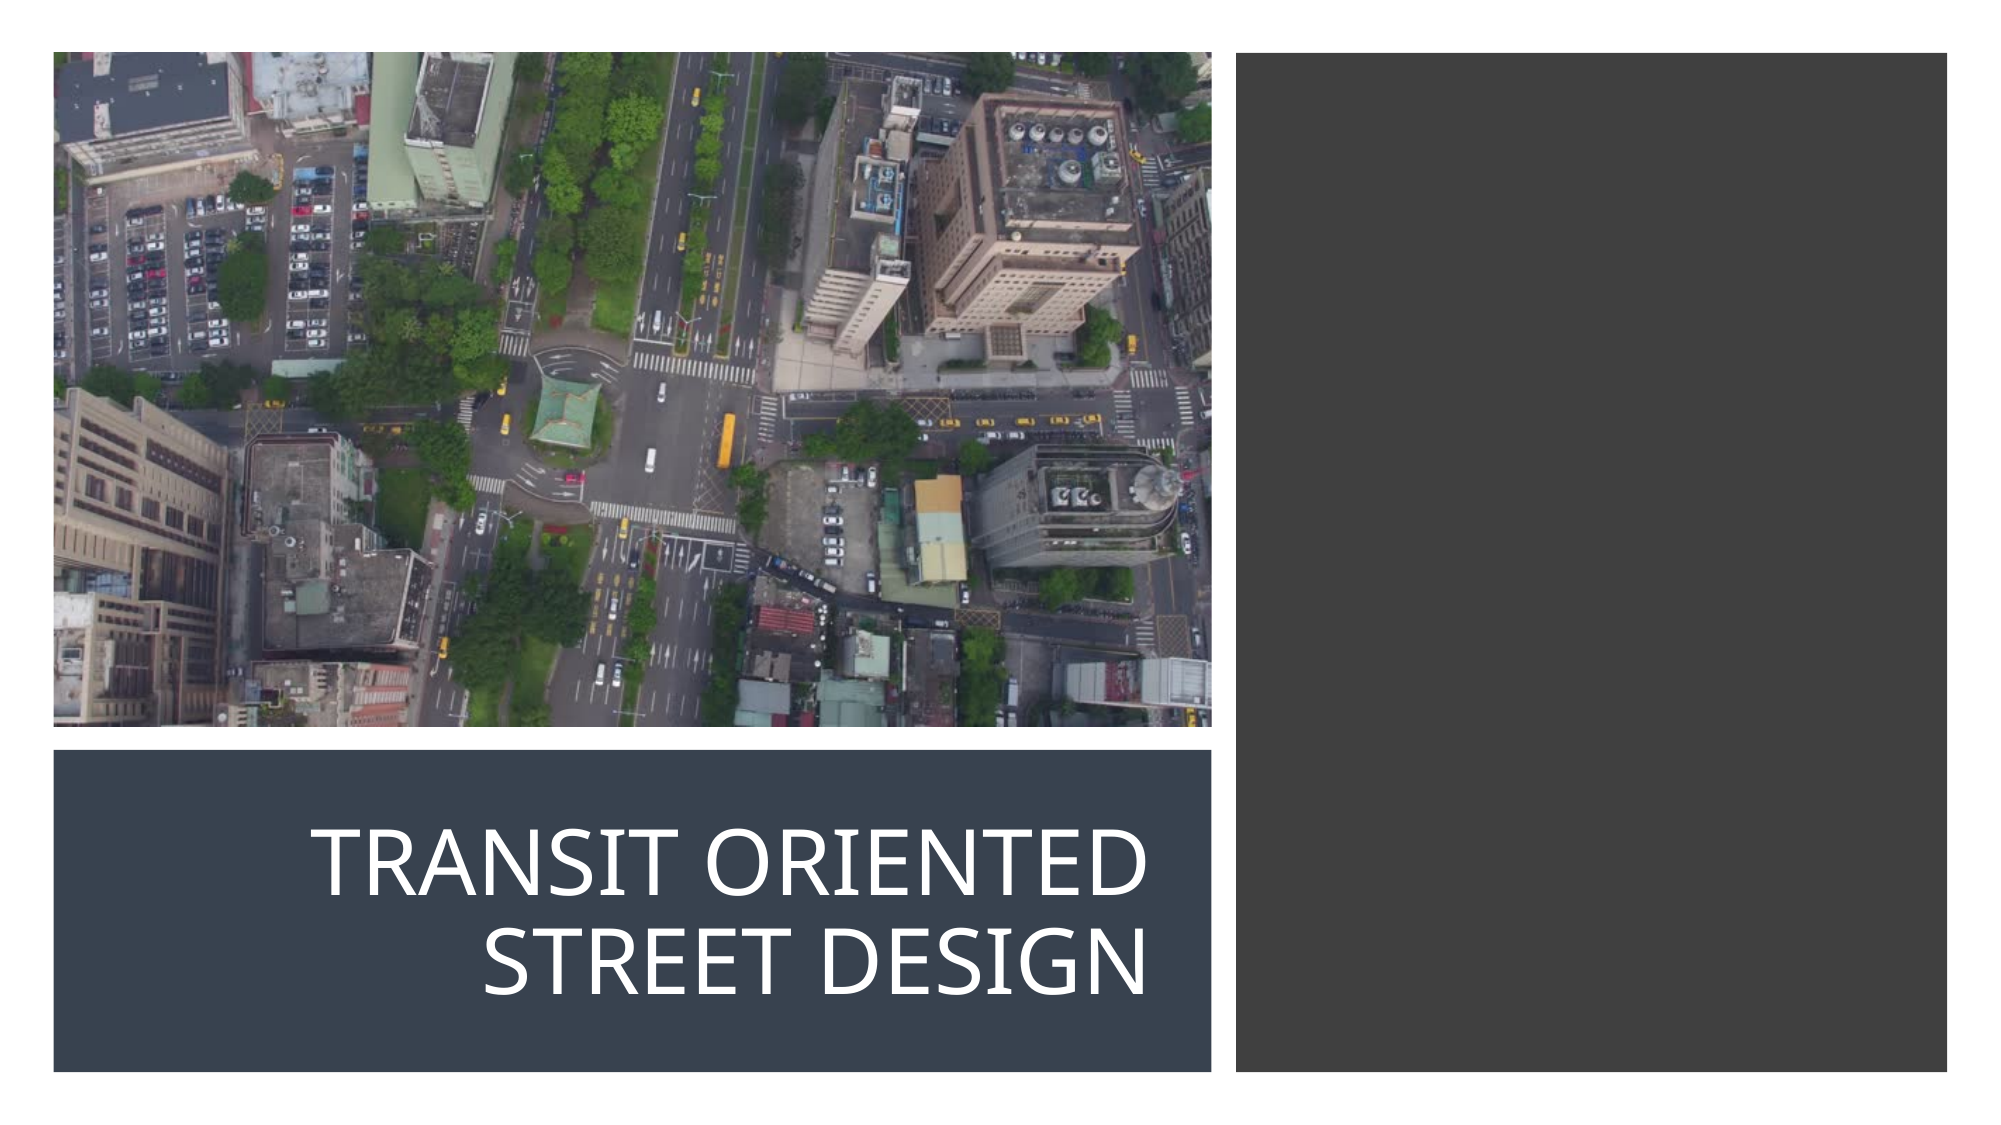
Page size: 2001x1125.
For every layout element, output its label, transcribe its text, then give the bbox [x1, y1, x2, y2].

text_box [53, 749, 1212, 1073]
title TRANSIT ORIENTED STREET DESIGN [85, 782, 1168, 1049]
picture [53, 52, 1212, 727]
text_box [1235, 52, 1948, 1073]
